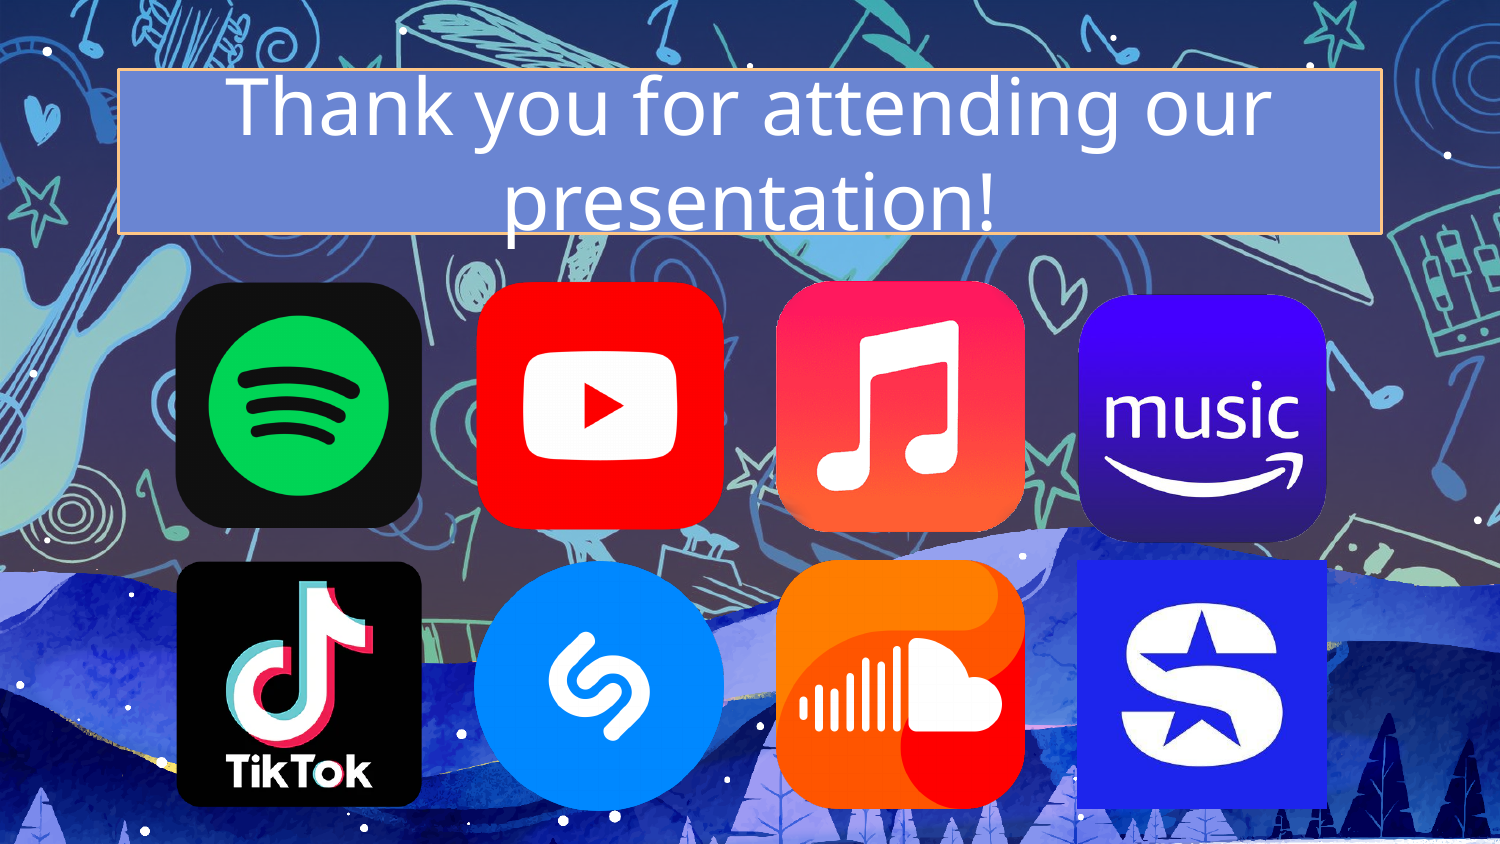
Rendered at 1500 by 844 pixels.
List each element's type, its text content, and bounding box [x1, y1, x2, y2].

picture [0, 0, 1500, 844]
title Thank you for attending our presentation! [118, 69, 1382, 234]
